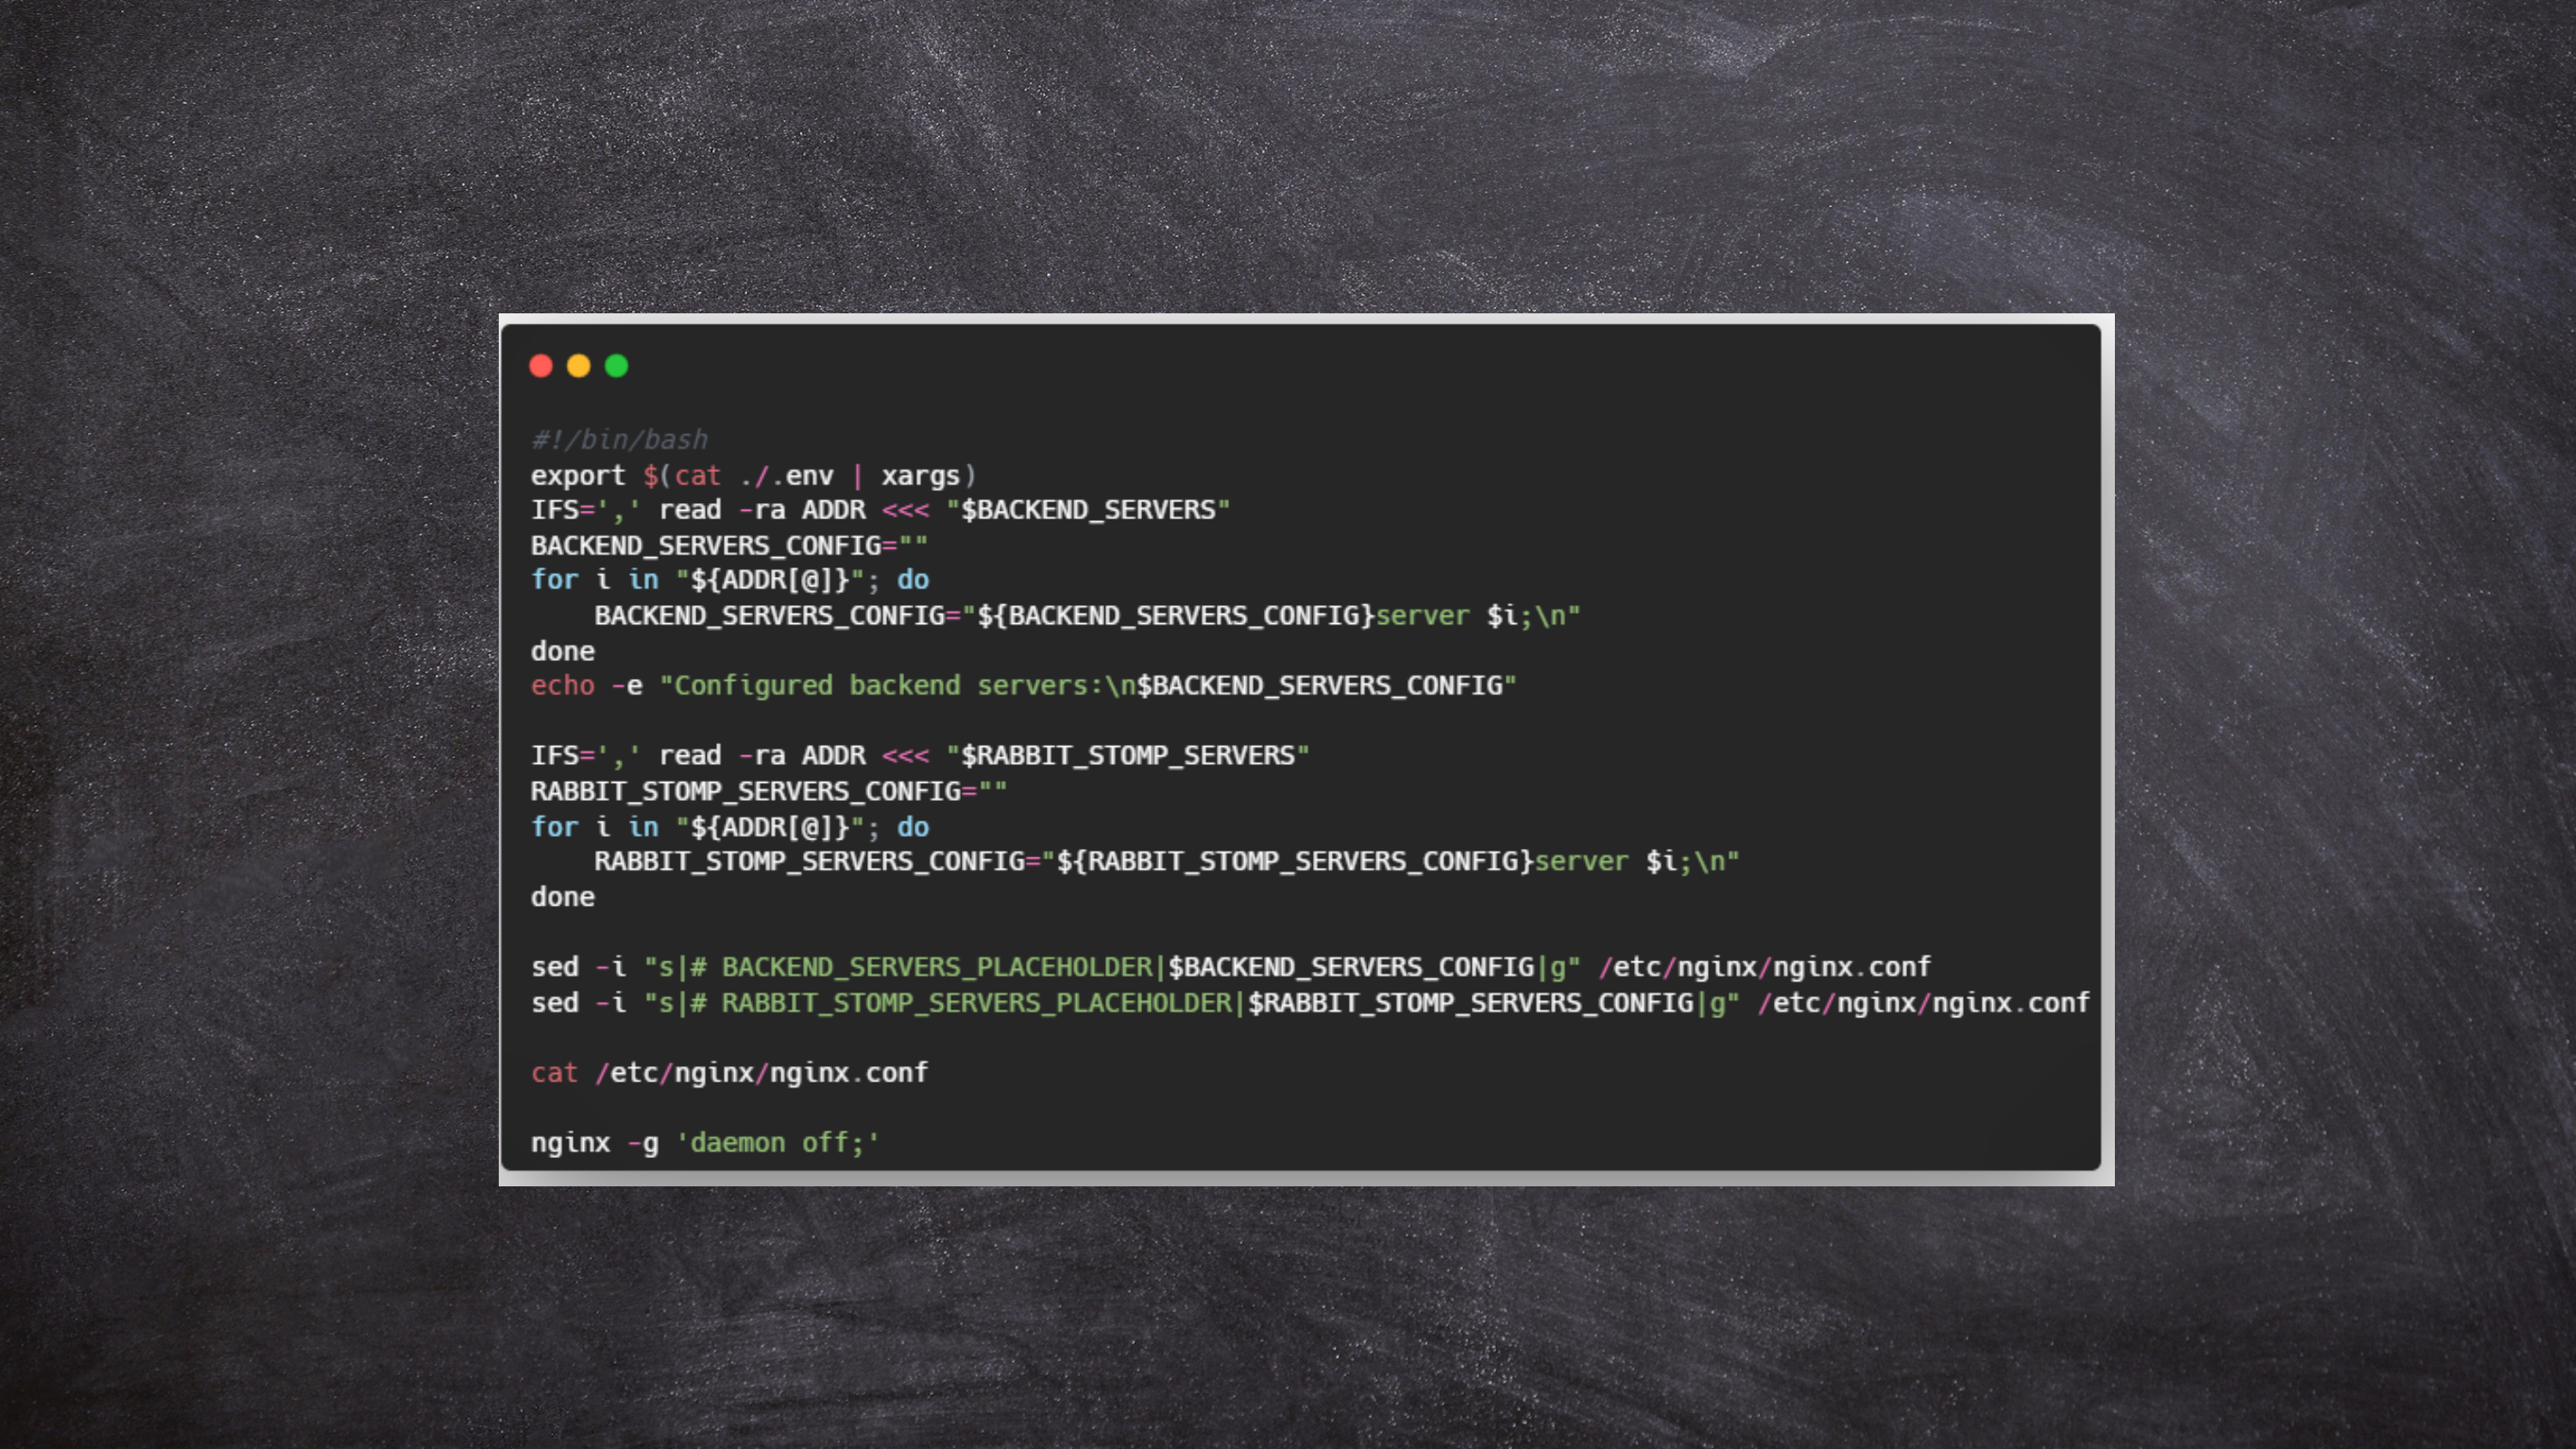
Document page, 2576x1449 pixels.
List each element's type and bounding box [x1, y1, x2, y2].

text_box [0, 0, 2576, 1449]
text_box [498, 313, 2115, 1186]
